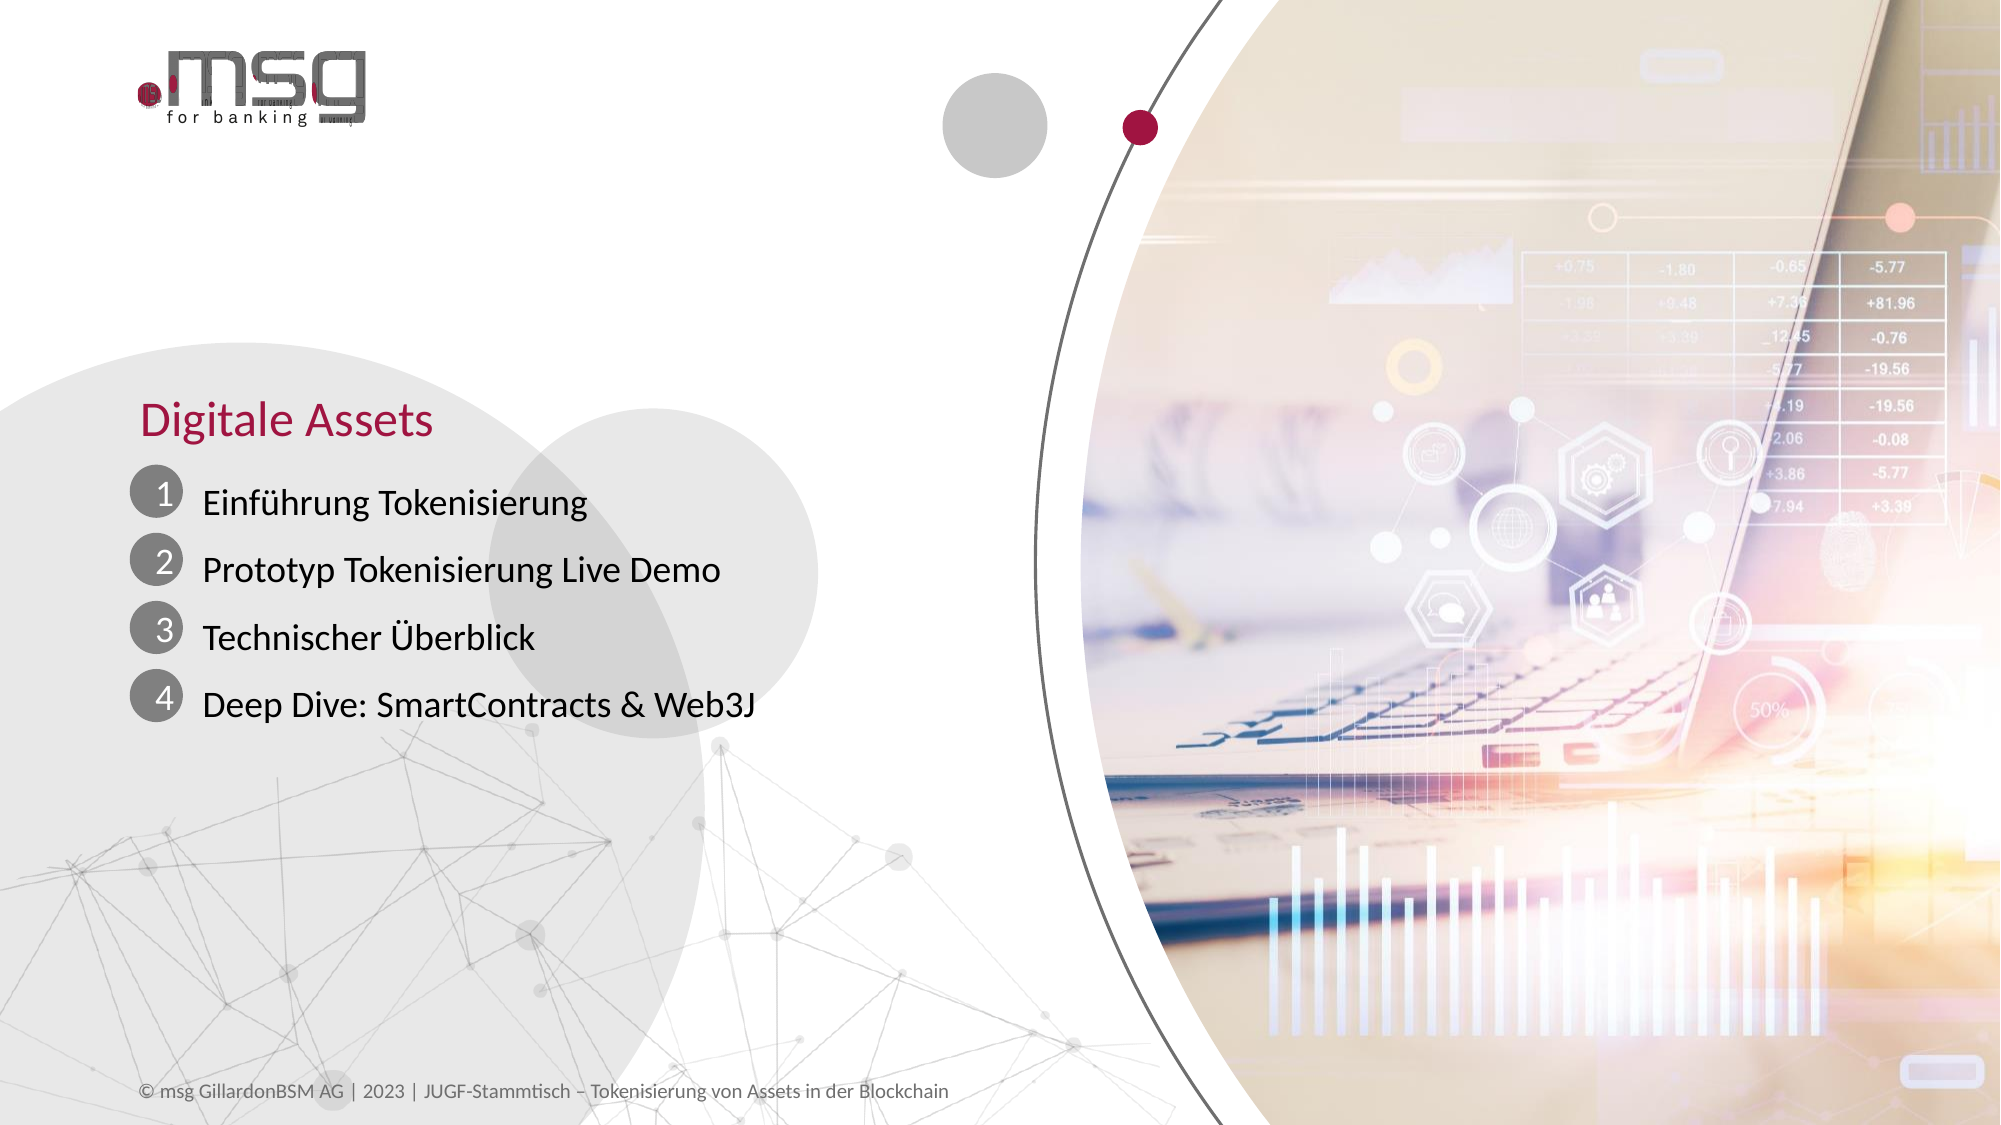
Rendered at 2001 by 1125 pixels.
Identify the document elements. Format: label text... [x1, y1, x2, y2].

text_box 1 [128, 463, 184, 519]
picture [137, 51, 366, 112]
text_box Einführung Tokenisierung Prototyp Tokenisierung Live Demo Technischer Überblick Deep Dive: SmartContracts & Web3J [202, 455, 988, 726]
title Digitale Assets [125, 112, 988, 456]
footer © msg GillardonBSM AG | 2023 | JUGF-Stammtisch – Tokenisierung von Assets in der Blockchain [138, 1071, 1080, 1109]
text_box 3 [128, 599, 184, 656]
text_box 4 [128, 667, 184, 724]
text_box 2 [128, 531, 184, 587]
picture [0, 0, 2000, 1125]
